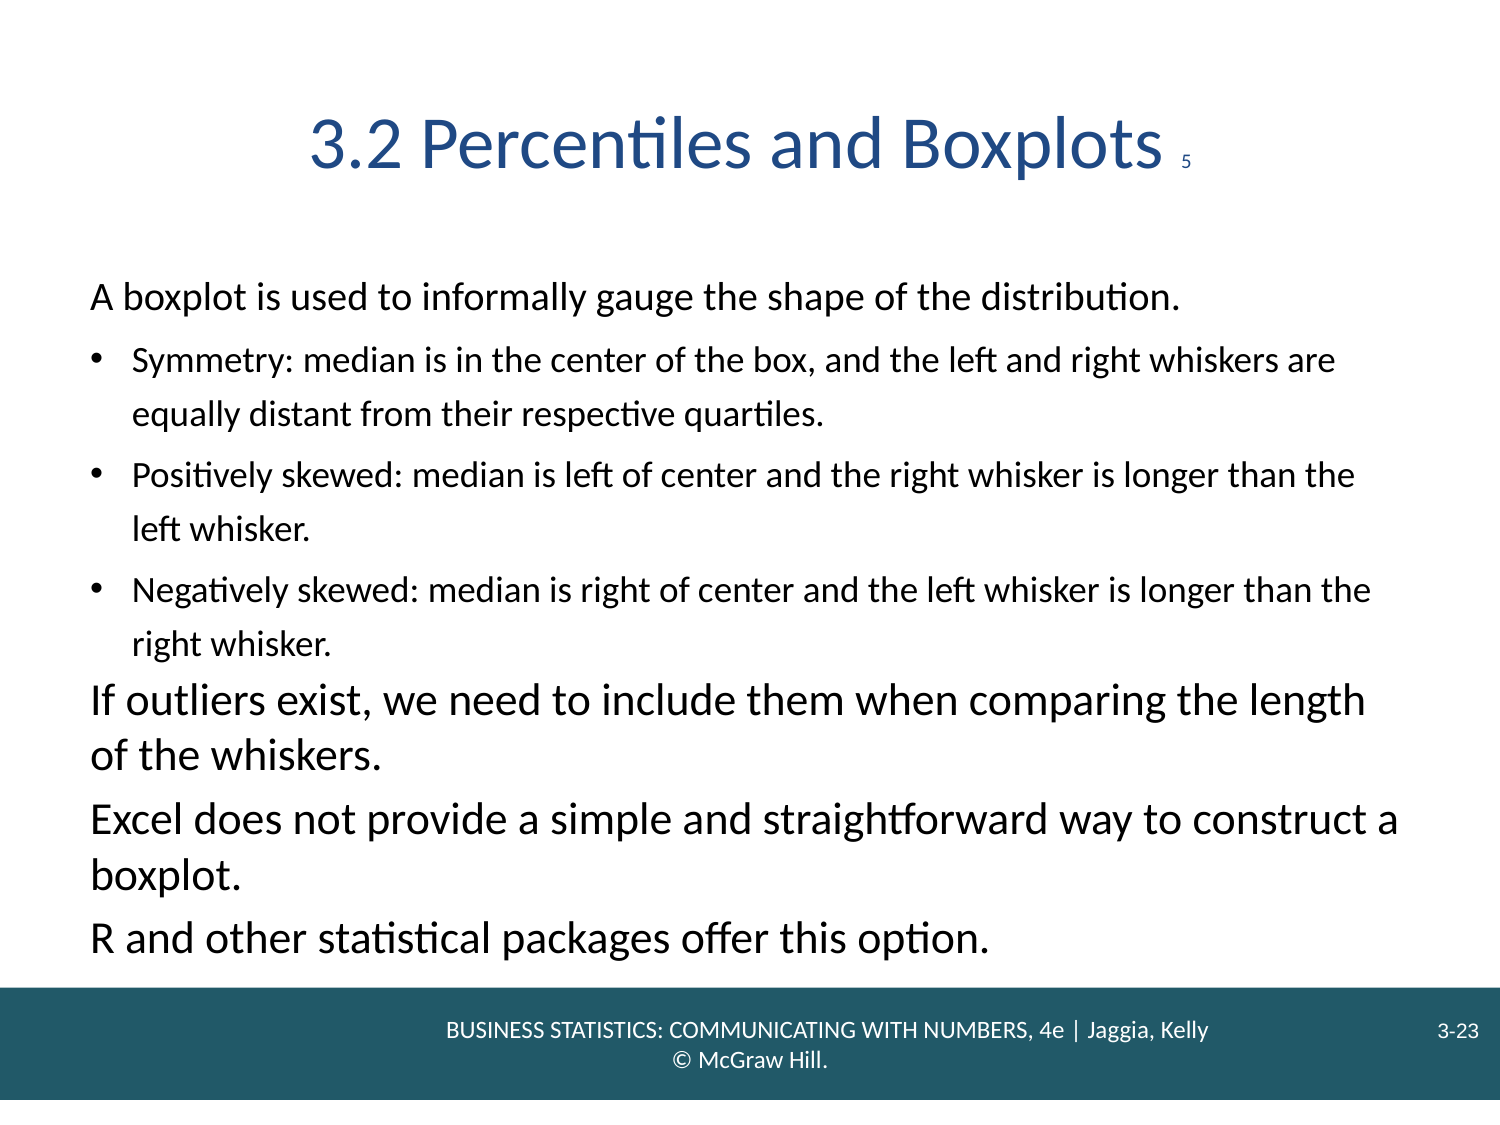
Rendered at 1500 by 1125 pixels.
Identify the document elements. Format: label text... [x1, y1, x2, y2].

list If outliers exist, we need to include them when comparing the length of the whiskers. Excel does not provide a simple and straightforward way to construct a boxplot. R and other statistical packages offer this option. [75, 662, 1425, 963]
list A boxplot is used to informally gauge the shape of the distribution. Symmetry: median is in the center of the box, and the left and right whiskers are equally distant from their respective quartiles. Positively skewed: median is left of center and the right whisker is longer than the left whisker. Negatively skewed: median is right of center and the left whisker is longer than the right whisker. [75, 262, 1425, 662]
title 3.2 Percentiles and Boxplots 5 [75, 45, 1425, 233]
